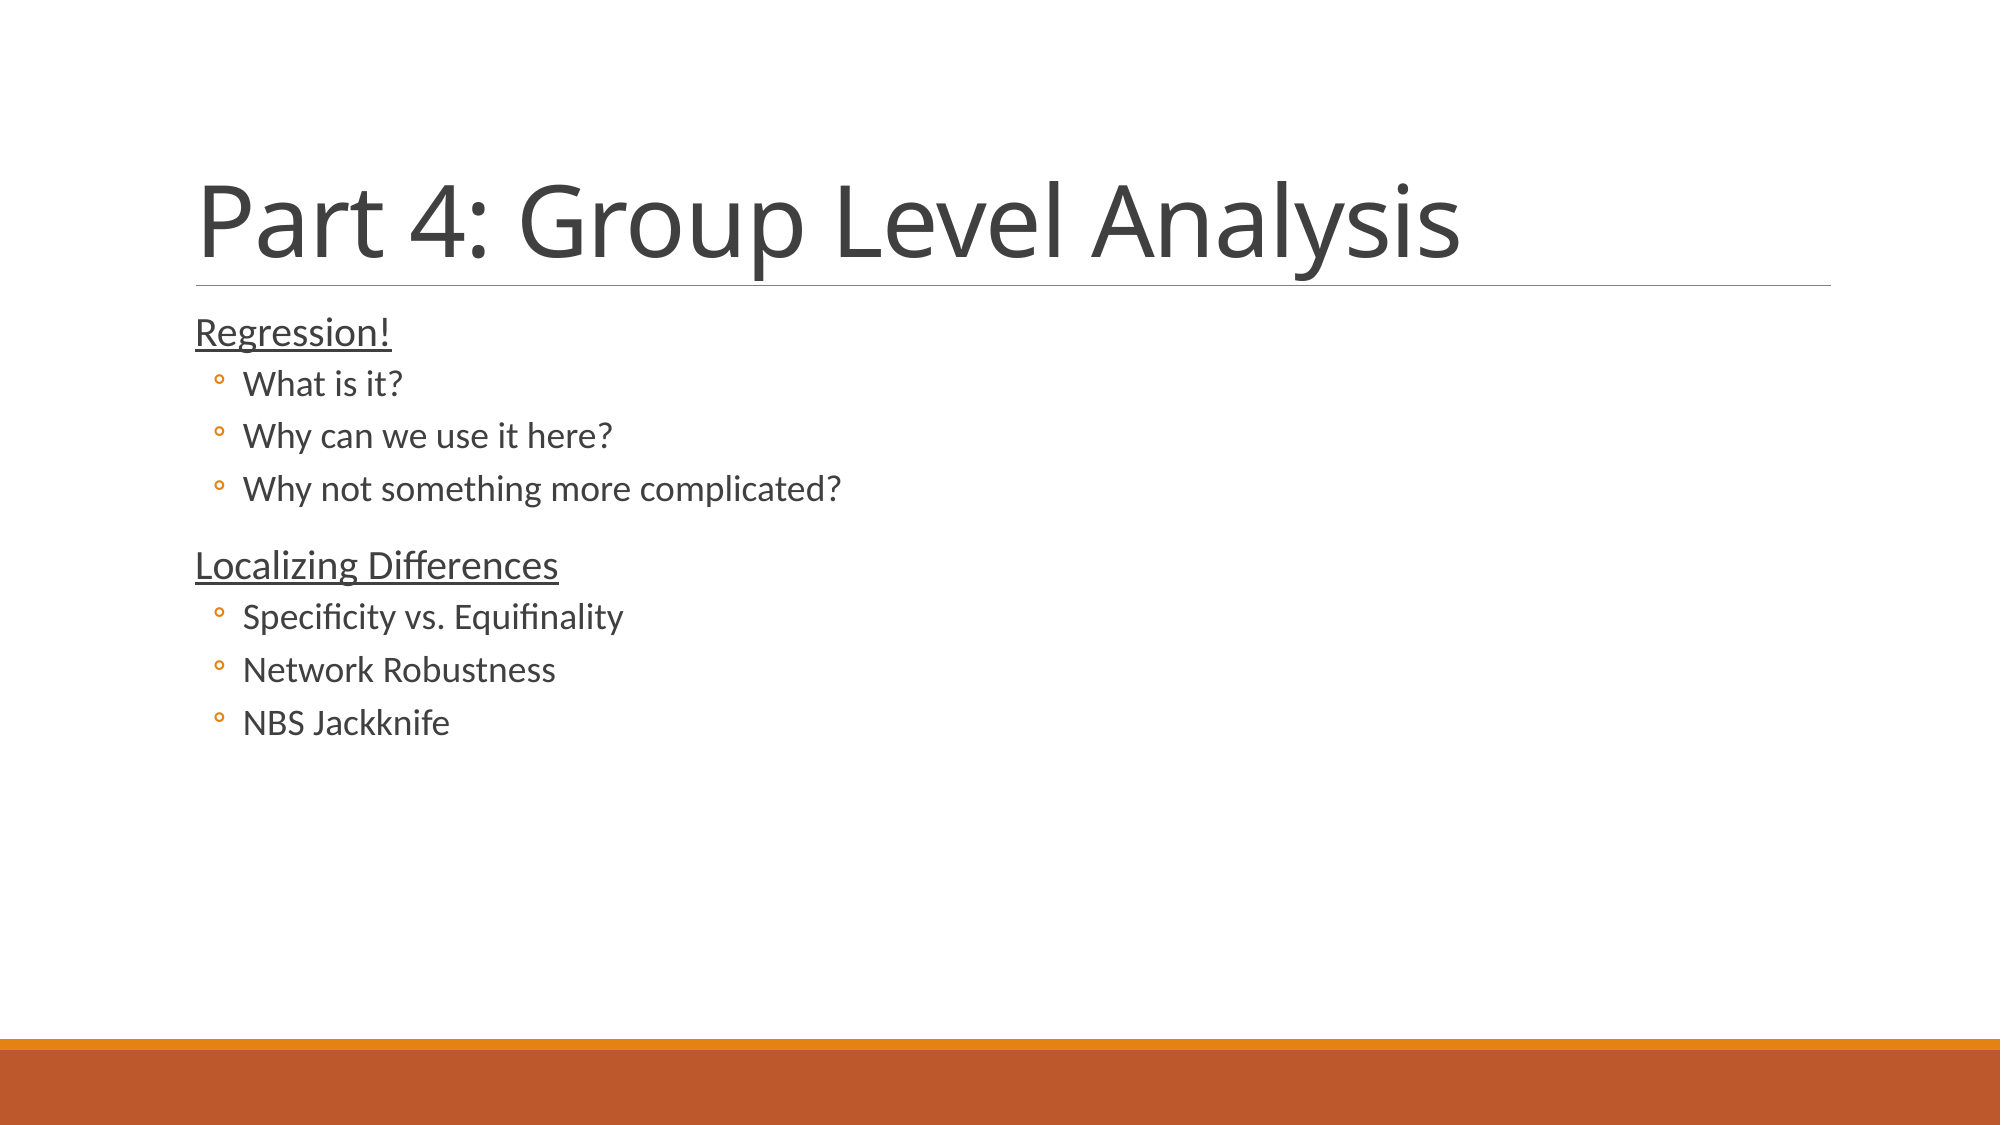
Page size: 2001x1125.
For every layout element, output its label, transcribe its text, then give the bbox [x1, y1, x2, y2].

title Part 4: Group Level Analysis [180, 47, 1830, 285]
list Regression! What is it? Why can we use it here? Why not something more complicated? Localizing Differences Specificity vs. Equifinality Network Robustness NBS Jackknife [180, 302, 1830, 963]
